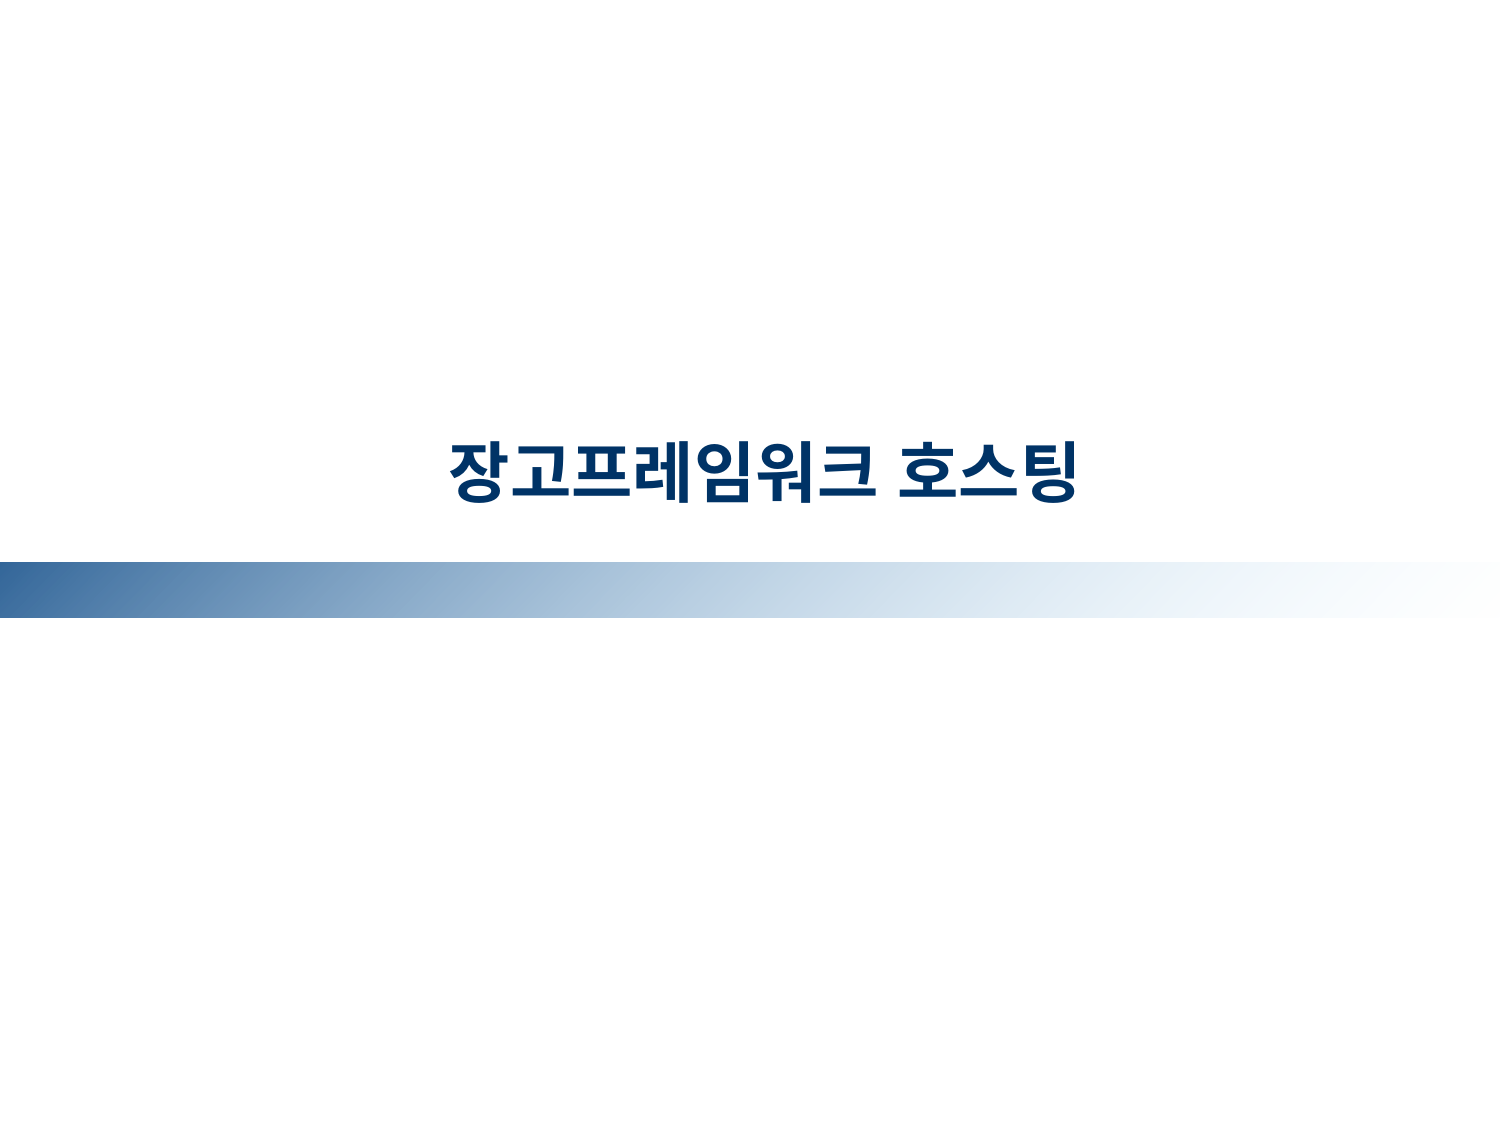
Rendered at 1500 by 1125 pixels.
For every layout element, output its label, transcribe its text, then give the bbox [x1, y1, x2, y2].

title 장고프레임워크 호스팅 [112, 350, 1388, 592]
